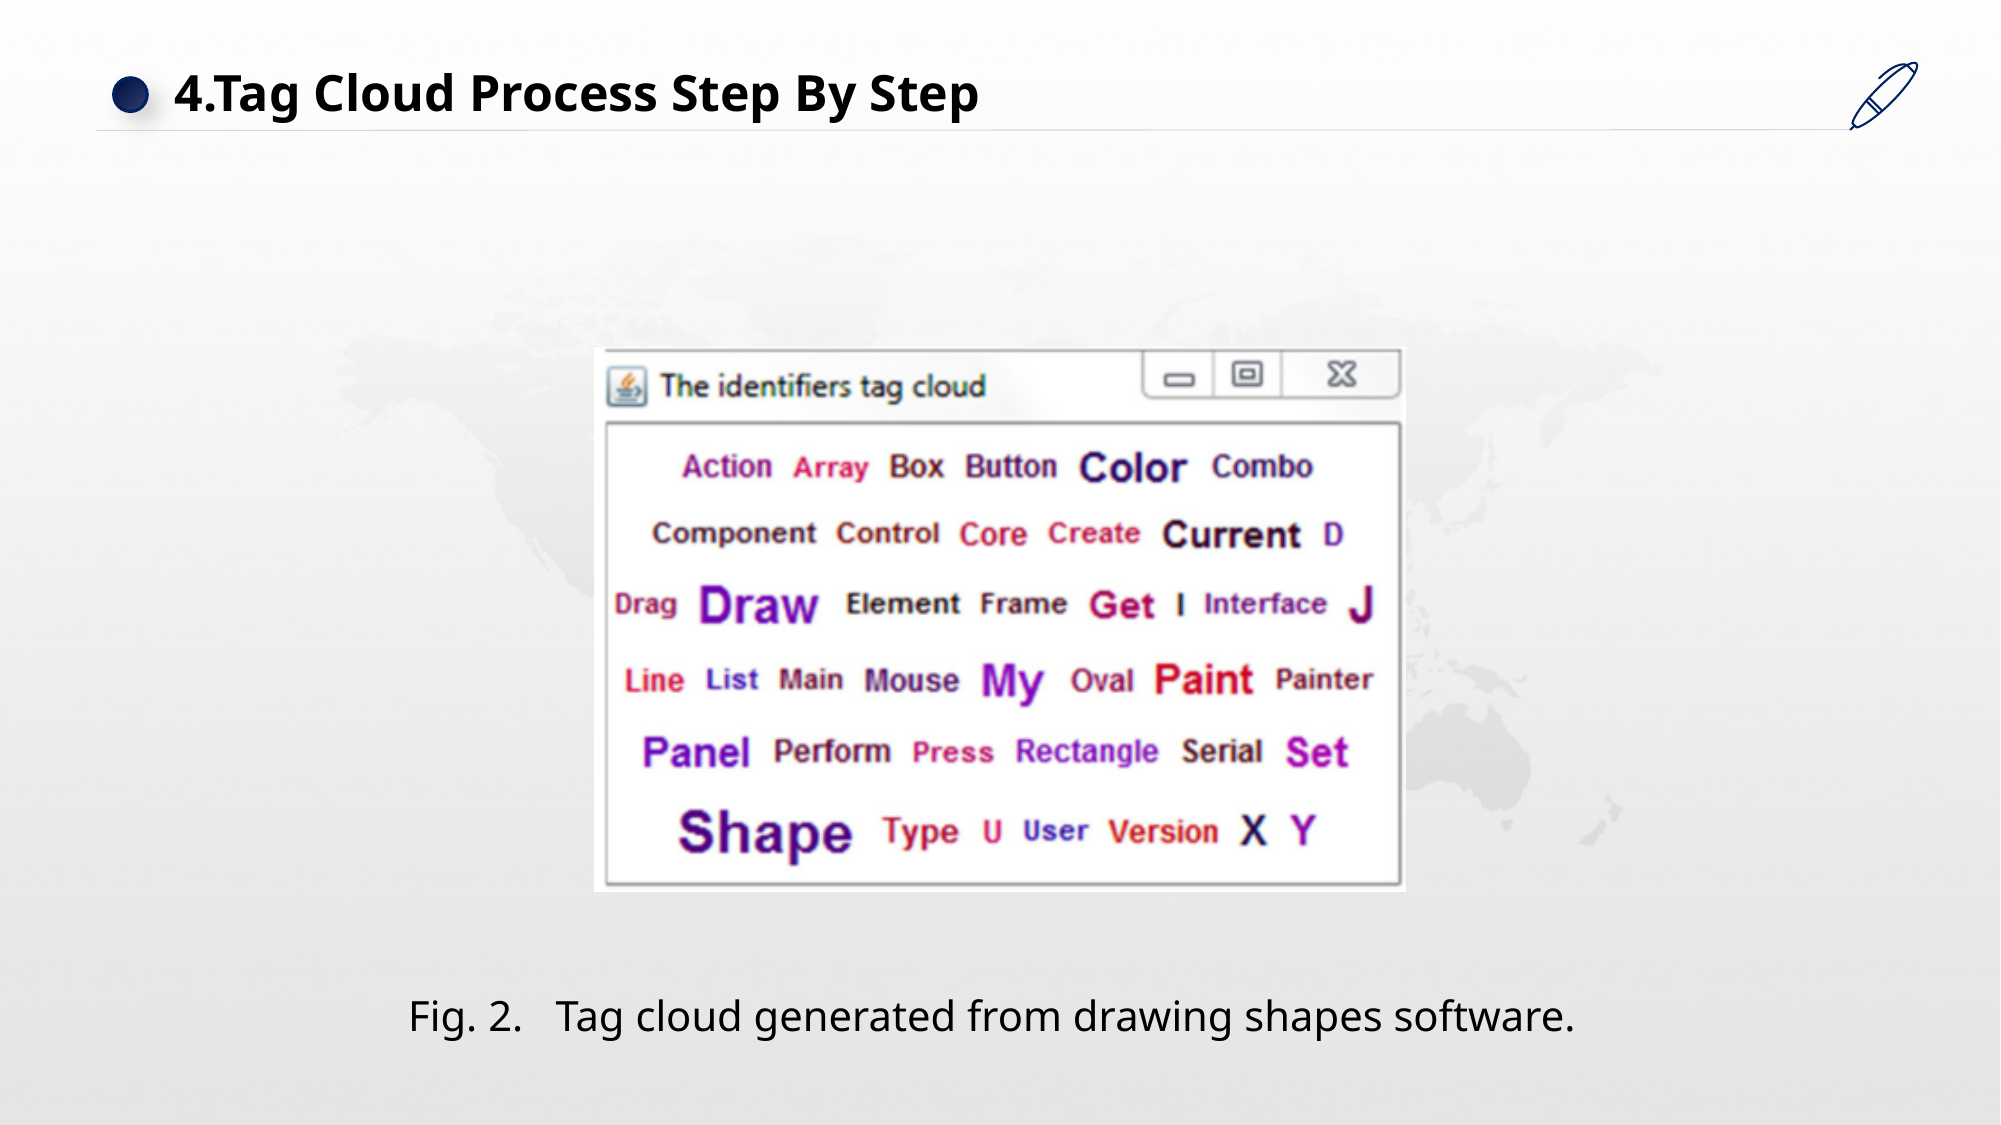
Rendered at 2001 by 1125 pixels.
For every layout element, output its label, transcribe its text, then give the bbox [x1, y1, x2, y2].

text_box [1851, 62, 1918, 130]
text_box [112, 76, 149, 113]
picture [0, 0, 2001, 1125]
text_box Fig. 2. Tag cloud generated from drawing shapes software. [0, 981, 1984, 1047]
text_box 4.Tag Cloud Process Step By Step [146, 54, 996, 129]
